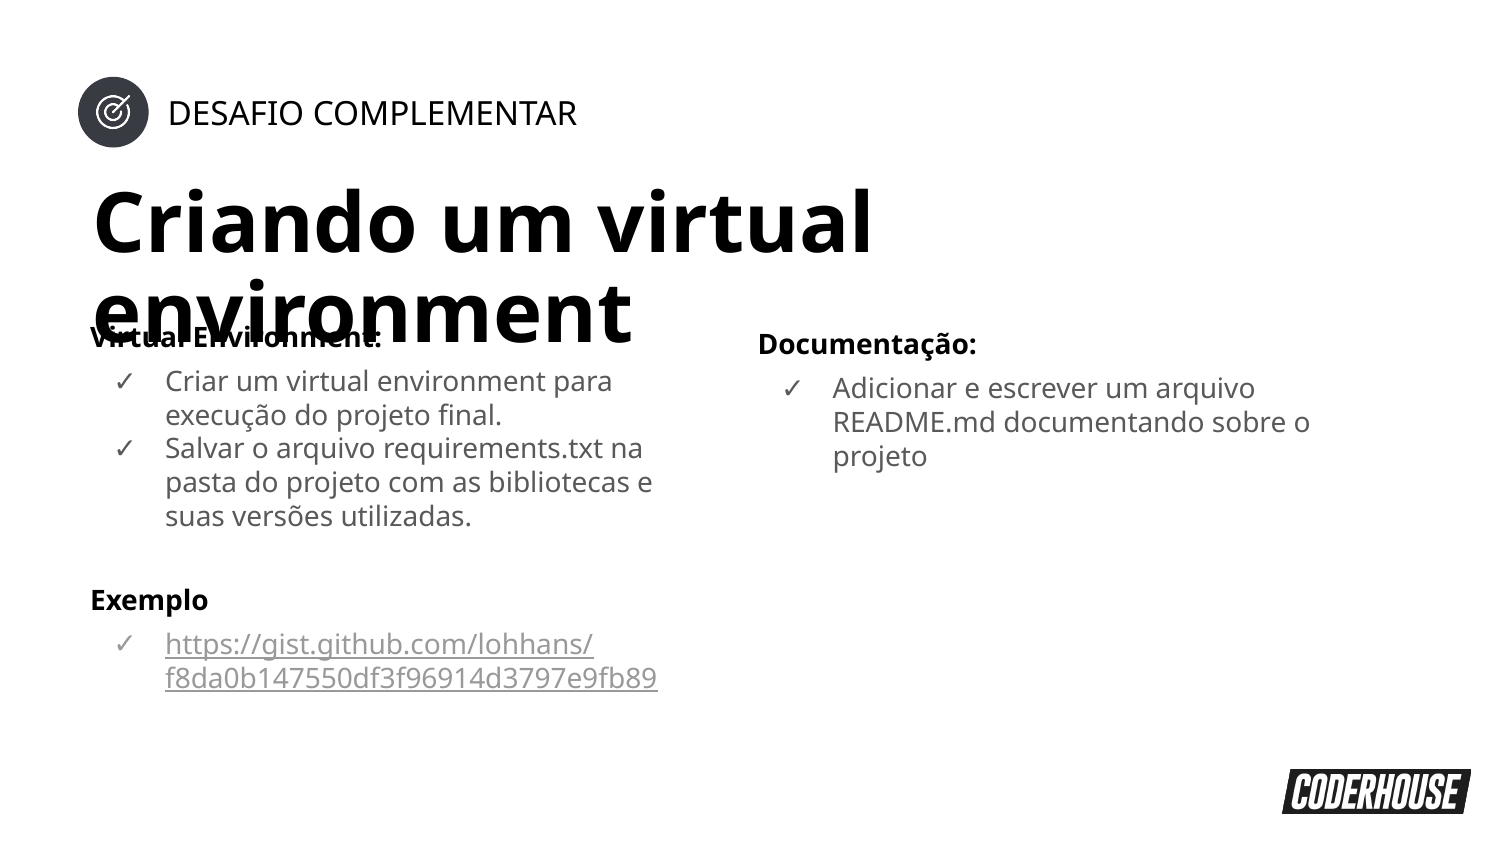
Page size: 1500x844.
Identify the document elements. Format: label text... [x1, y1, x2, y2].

text_box Documentação: Adicionar e escrever um arquivo README.md documentando sobre o projeto [742, 376, 1372, 571]
picture [1281, 769, 1471, 814]
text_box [77, 76, 149, 148]
text_box DESAFIO COMPLEMENTAR [152, 76, 626, 147]
text_box Virtual Environment: Criar um virtual environment para execução do projeto final. Salvar o arquivo requirements.txt na pasta do projeto com as bibliotecas e suas versões utilizadas. Exemplo https://gist.github.com/lohhans/f8da0b147550df3f96914d3797e9fb89 [74, 304, 704, 709]
text_box Criando um virtual environment [78, 165, 1452, 376]
